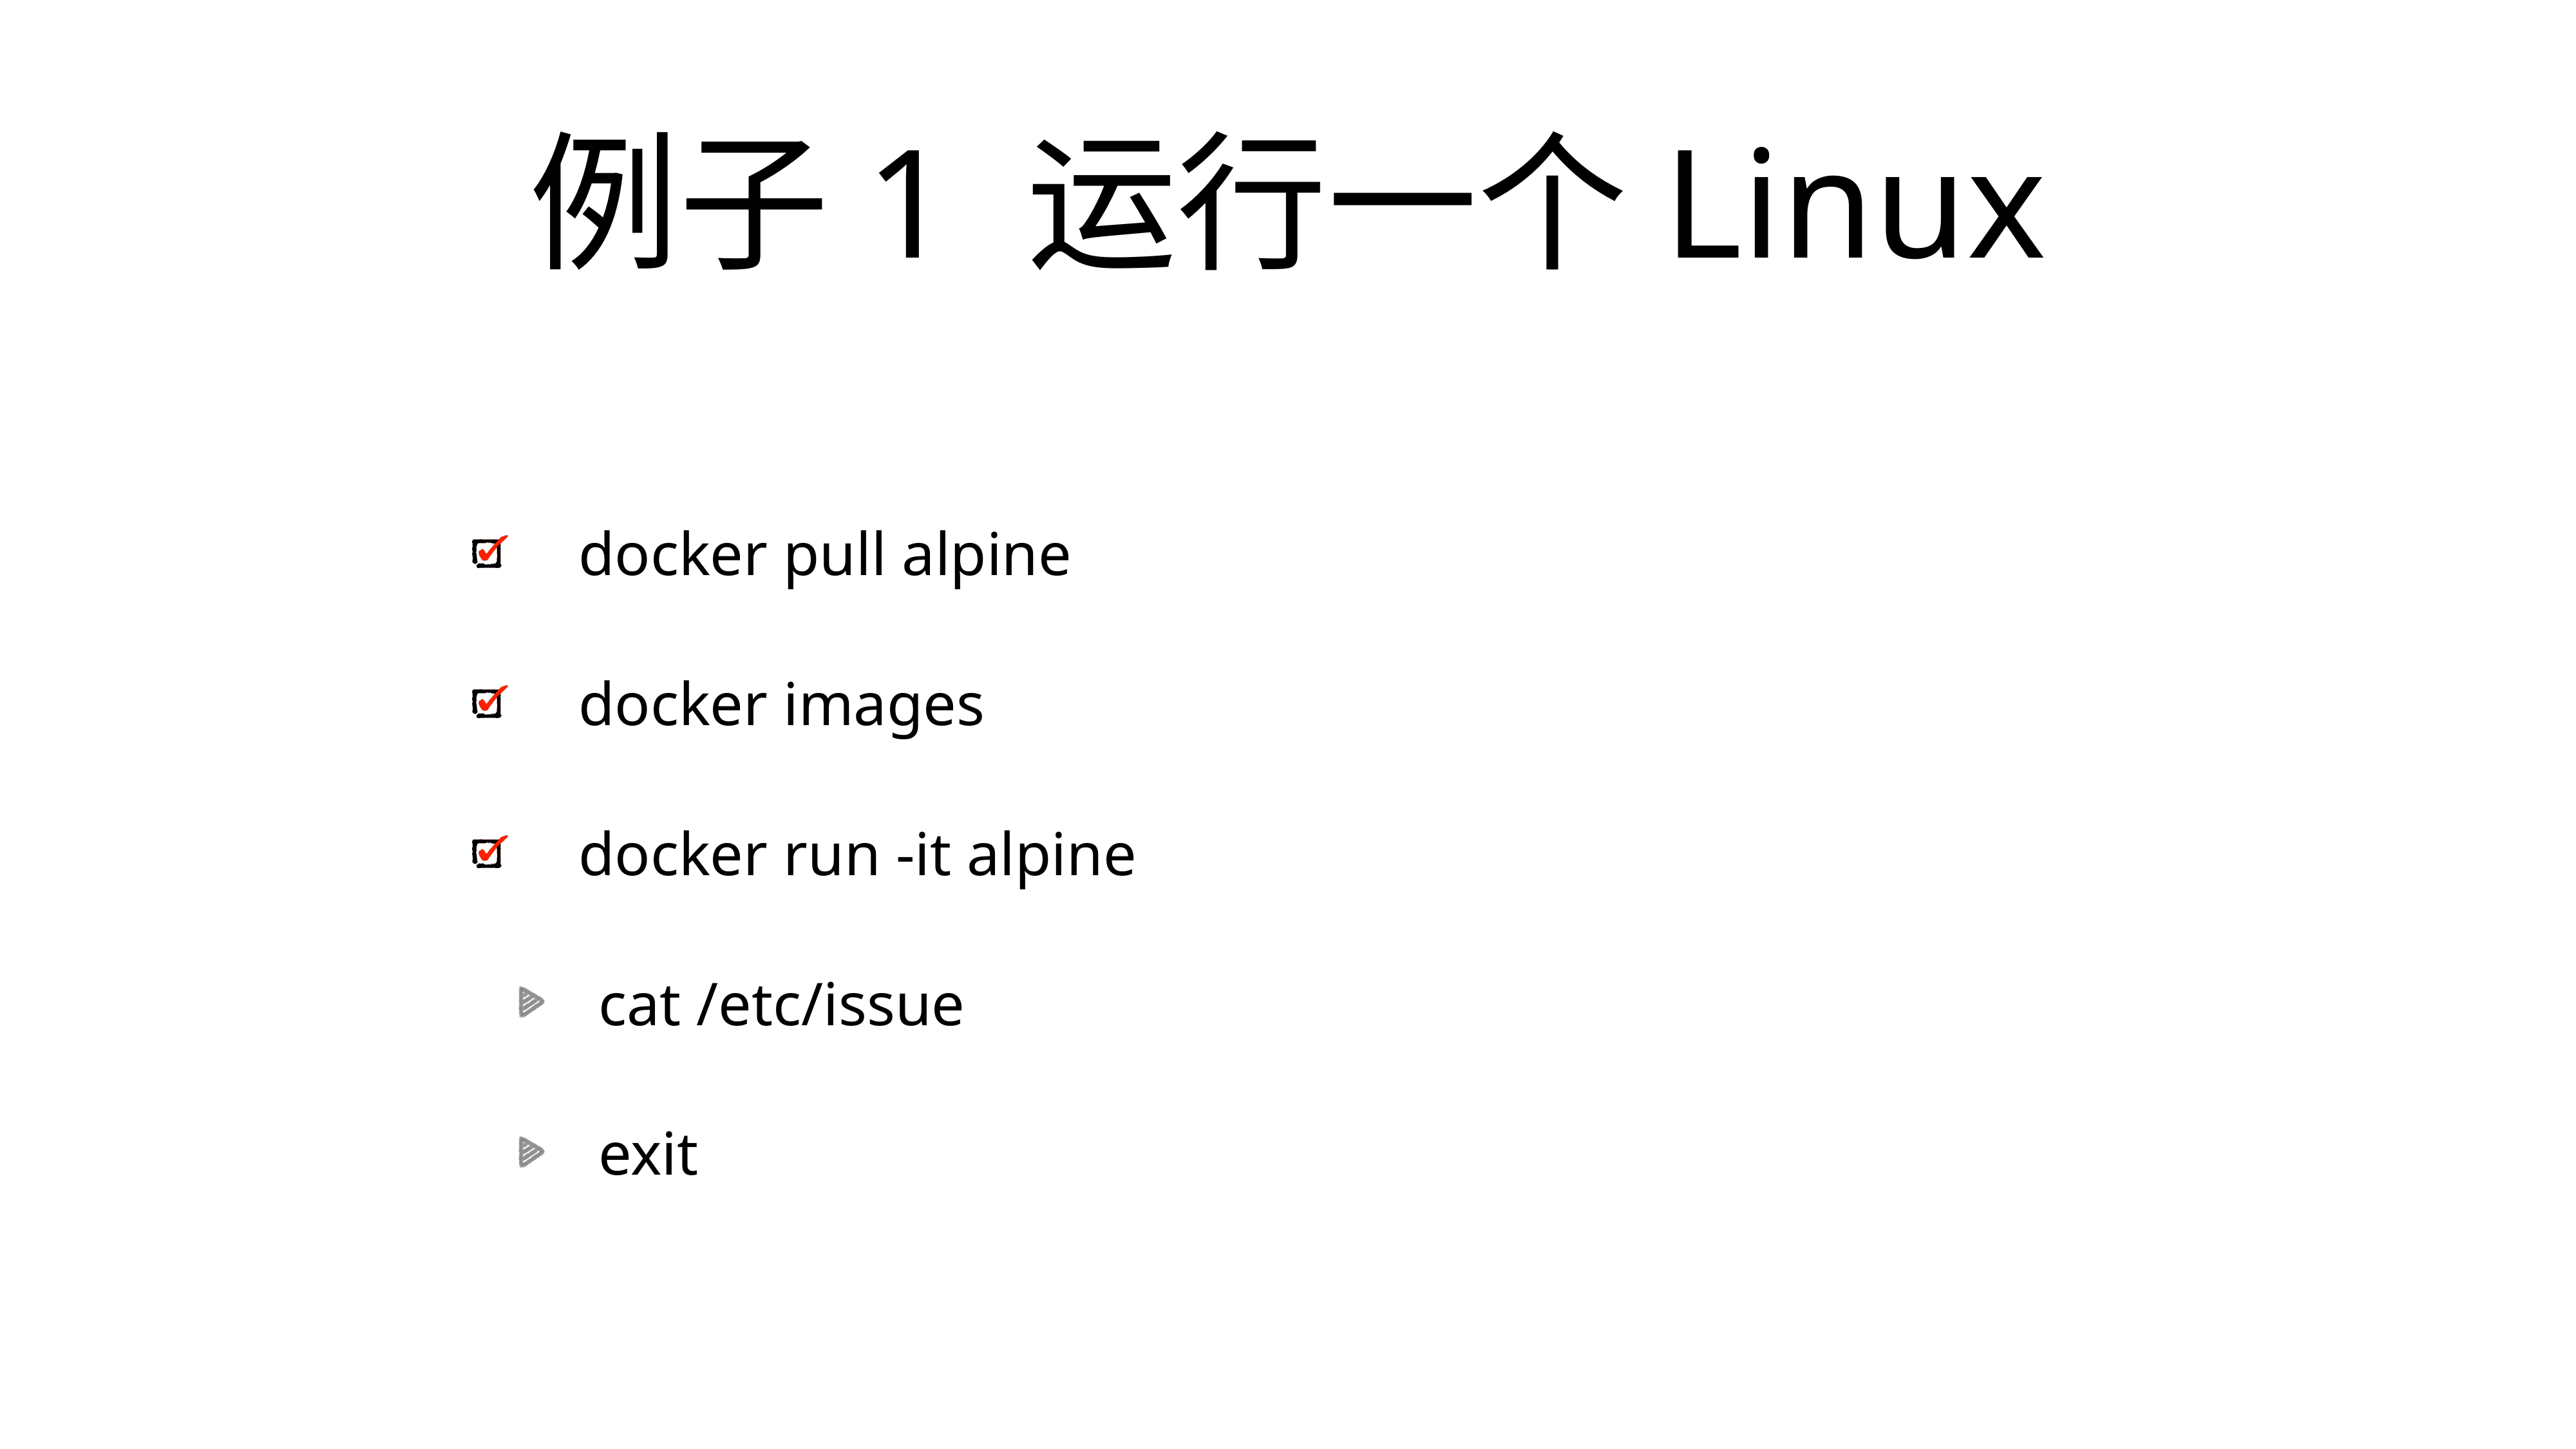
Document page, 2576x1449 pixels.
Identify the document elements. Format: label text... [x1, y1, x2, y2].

picture [518, 1135, 546, 1169]
picture [518, 985, 546, 1019]
picture [471, 685, 508, 719]
list docker pull alpine docker images docker run -it alpine cat /etc/issue exit [463, 384, 2113, 1320]
picture [471, 835, 508, 869]
title 例子1 运行一个Linux [463, 37, 2113, 359]
picture [471, 535, 508, 569]
